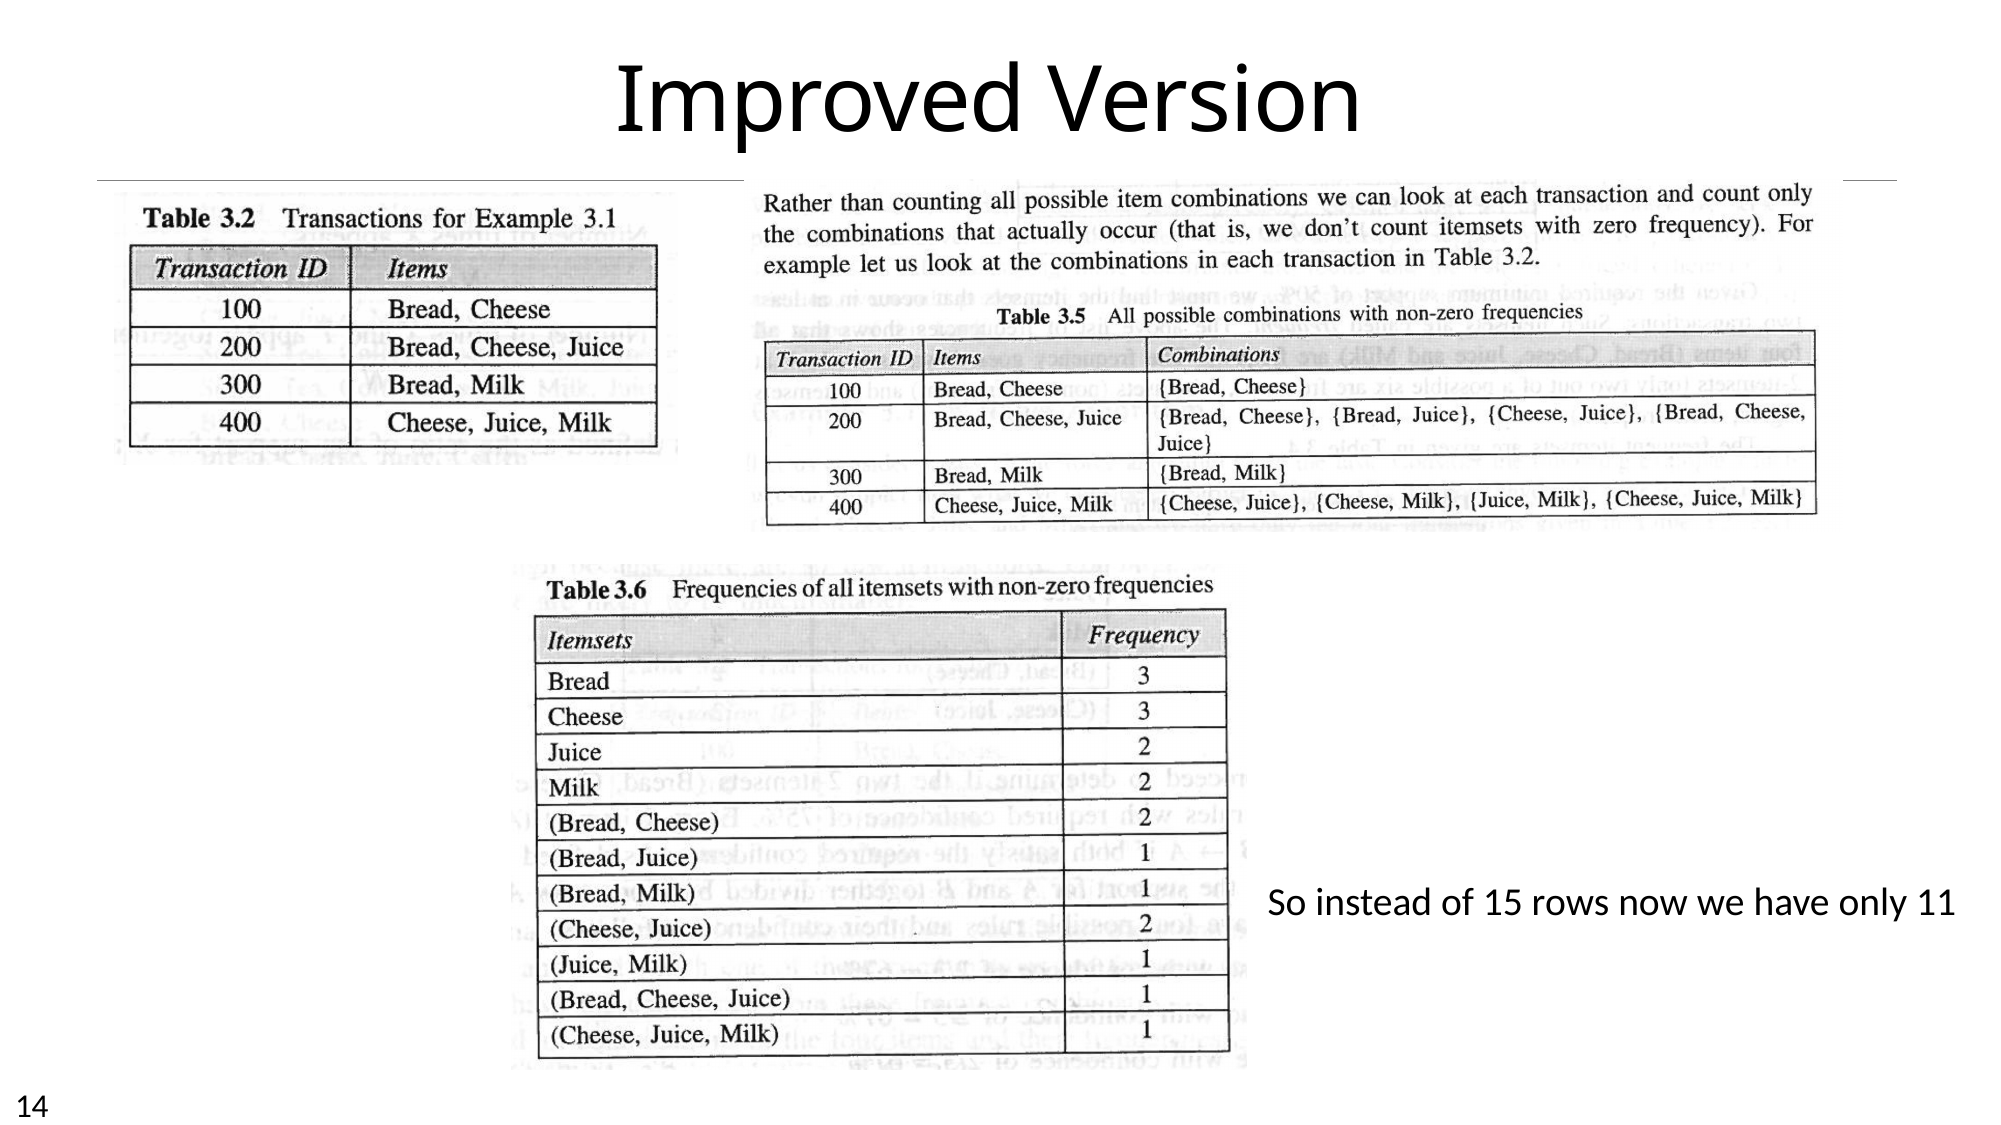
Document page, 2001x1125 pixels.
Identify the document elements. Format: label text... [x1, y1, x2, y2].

title Improved Version [57, 36, 1923, 158]
picture [511, 563, 1248, 1071]
picture [744, 178, 1844, 533]
picture [113, 191, 679, 466]
text_box So instead of 15 rows now we have only 11 [1256, 868, 1973, 932]
